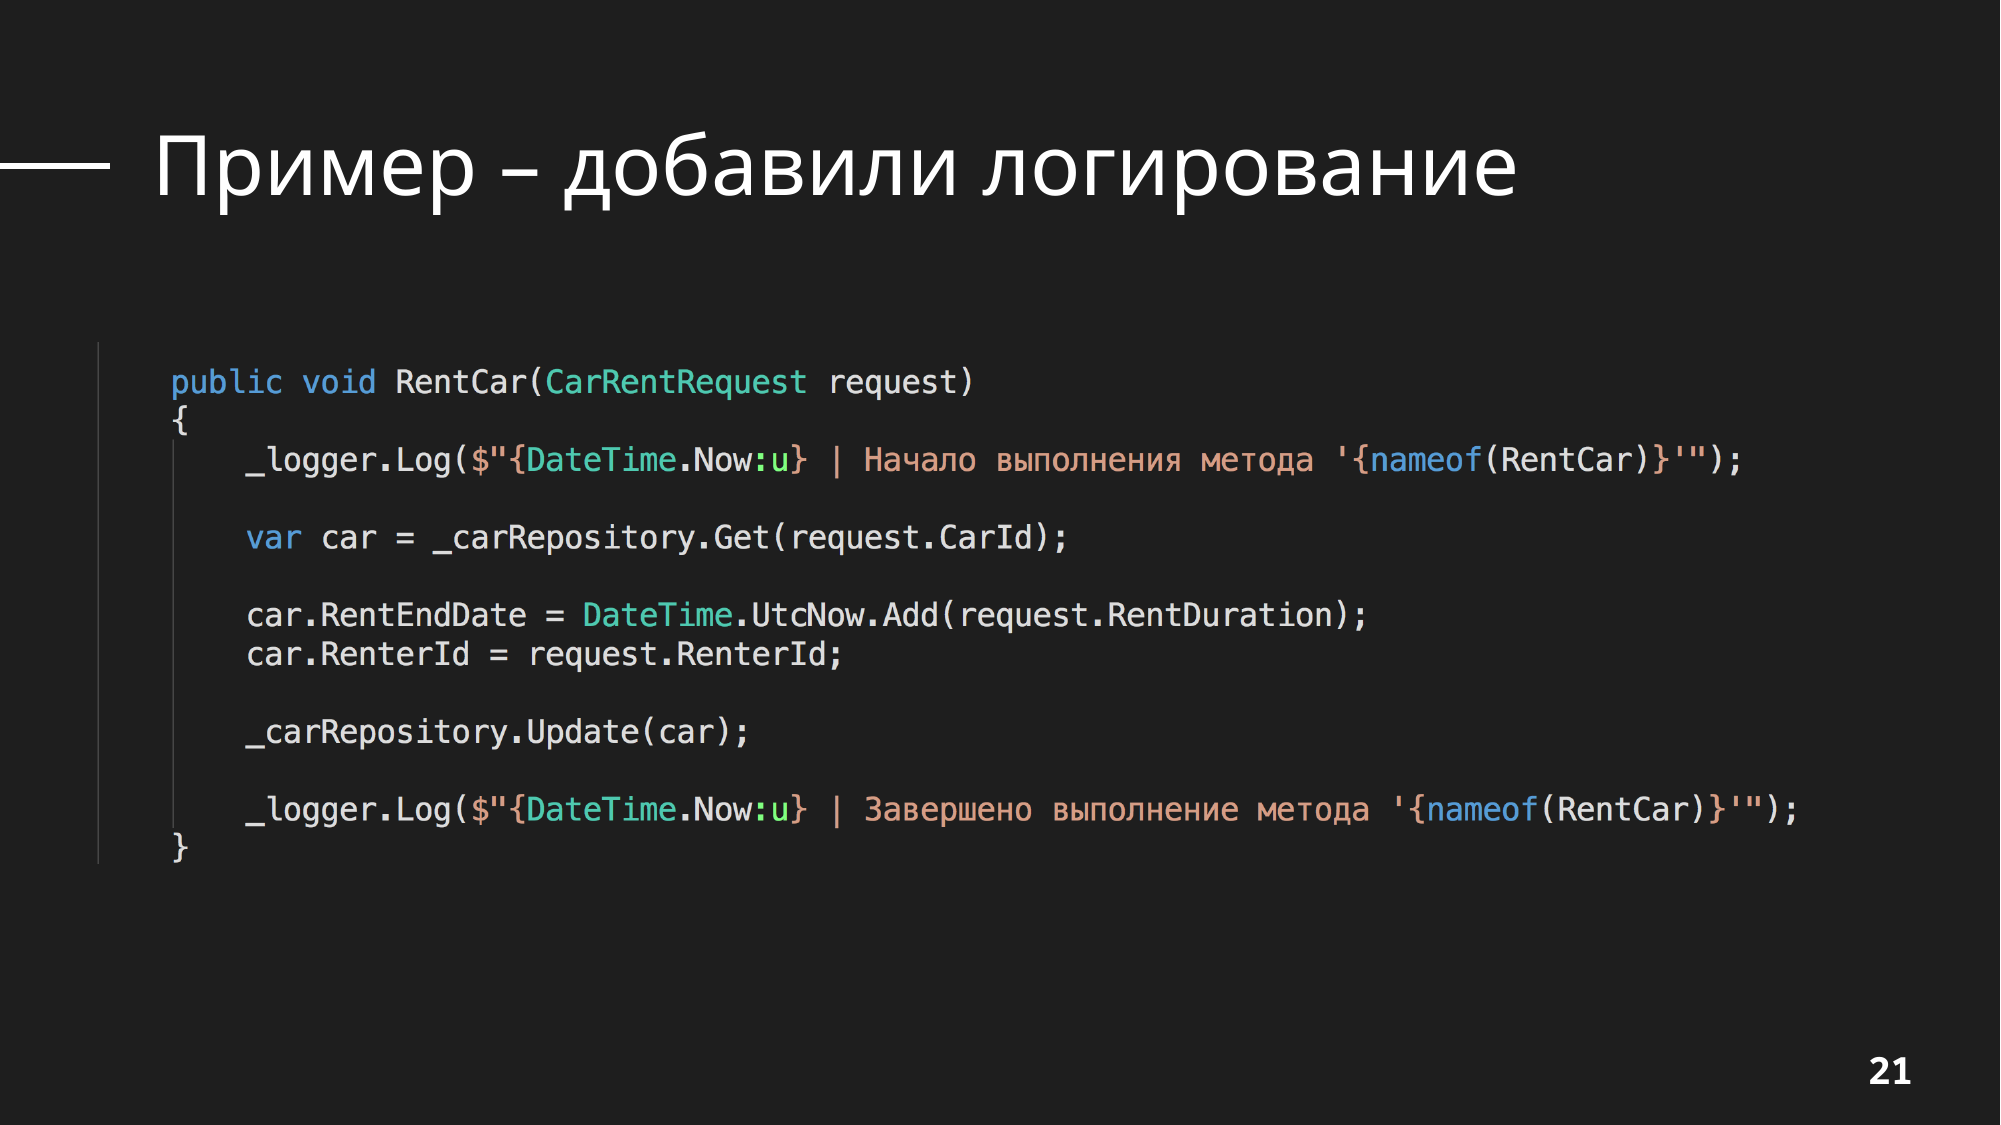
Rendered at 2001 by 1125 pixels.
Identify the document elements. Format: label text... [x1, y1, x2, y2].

text_box 21 [1478, 1042, 1929, 1103]
title Пример – добавили логирование [137, 59, 1863, 278]
picture [55, 342, 1802, 864]
